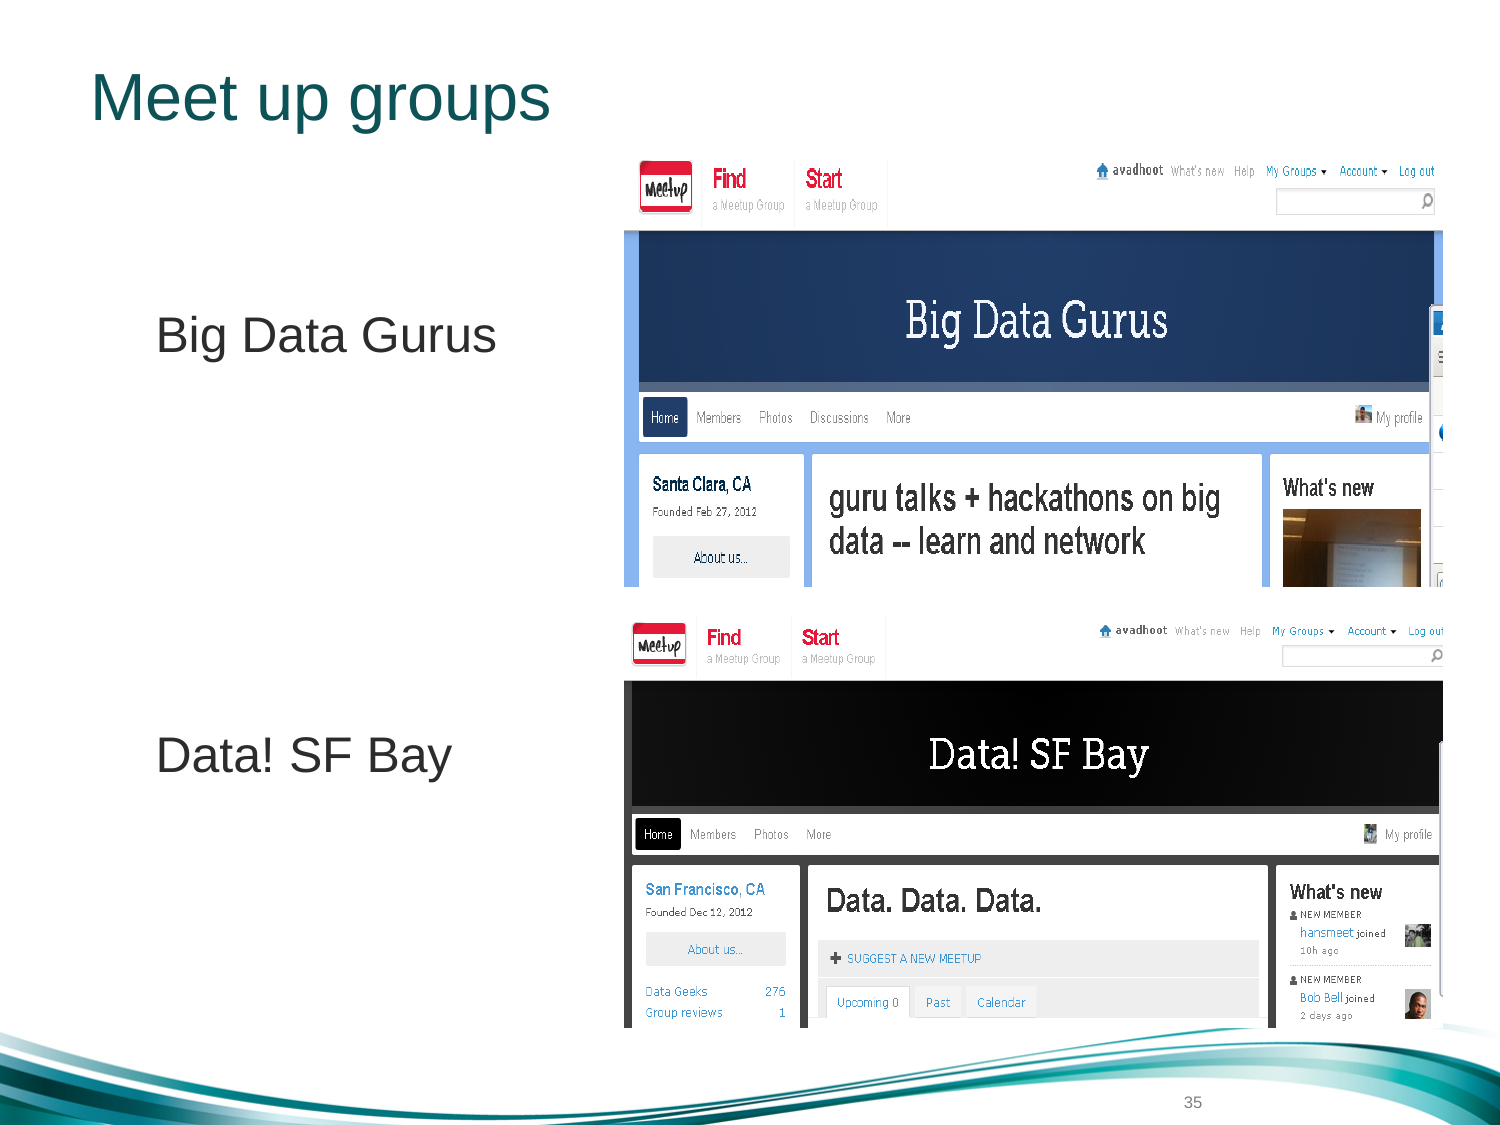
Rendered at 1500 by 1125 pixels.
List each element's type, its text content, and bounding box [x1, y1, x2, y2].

picture [0, 616, 1500, 1125]
title Meet up groups [74, 0, 1426, 188]
slide_number 35 [1163, 1084, 1218, 1125]
list Big Data Gurus Data! SF Bay [74, 224, 1426, 968]
picture [624, 159, 1443, 587]
